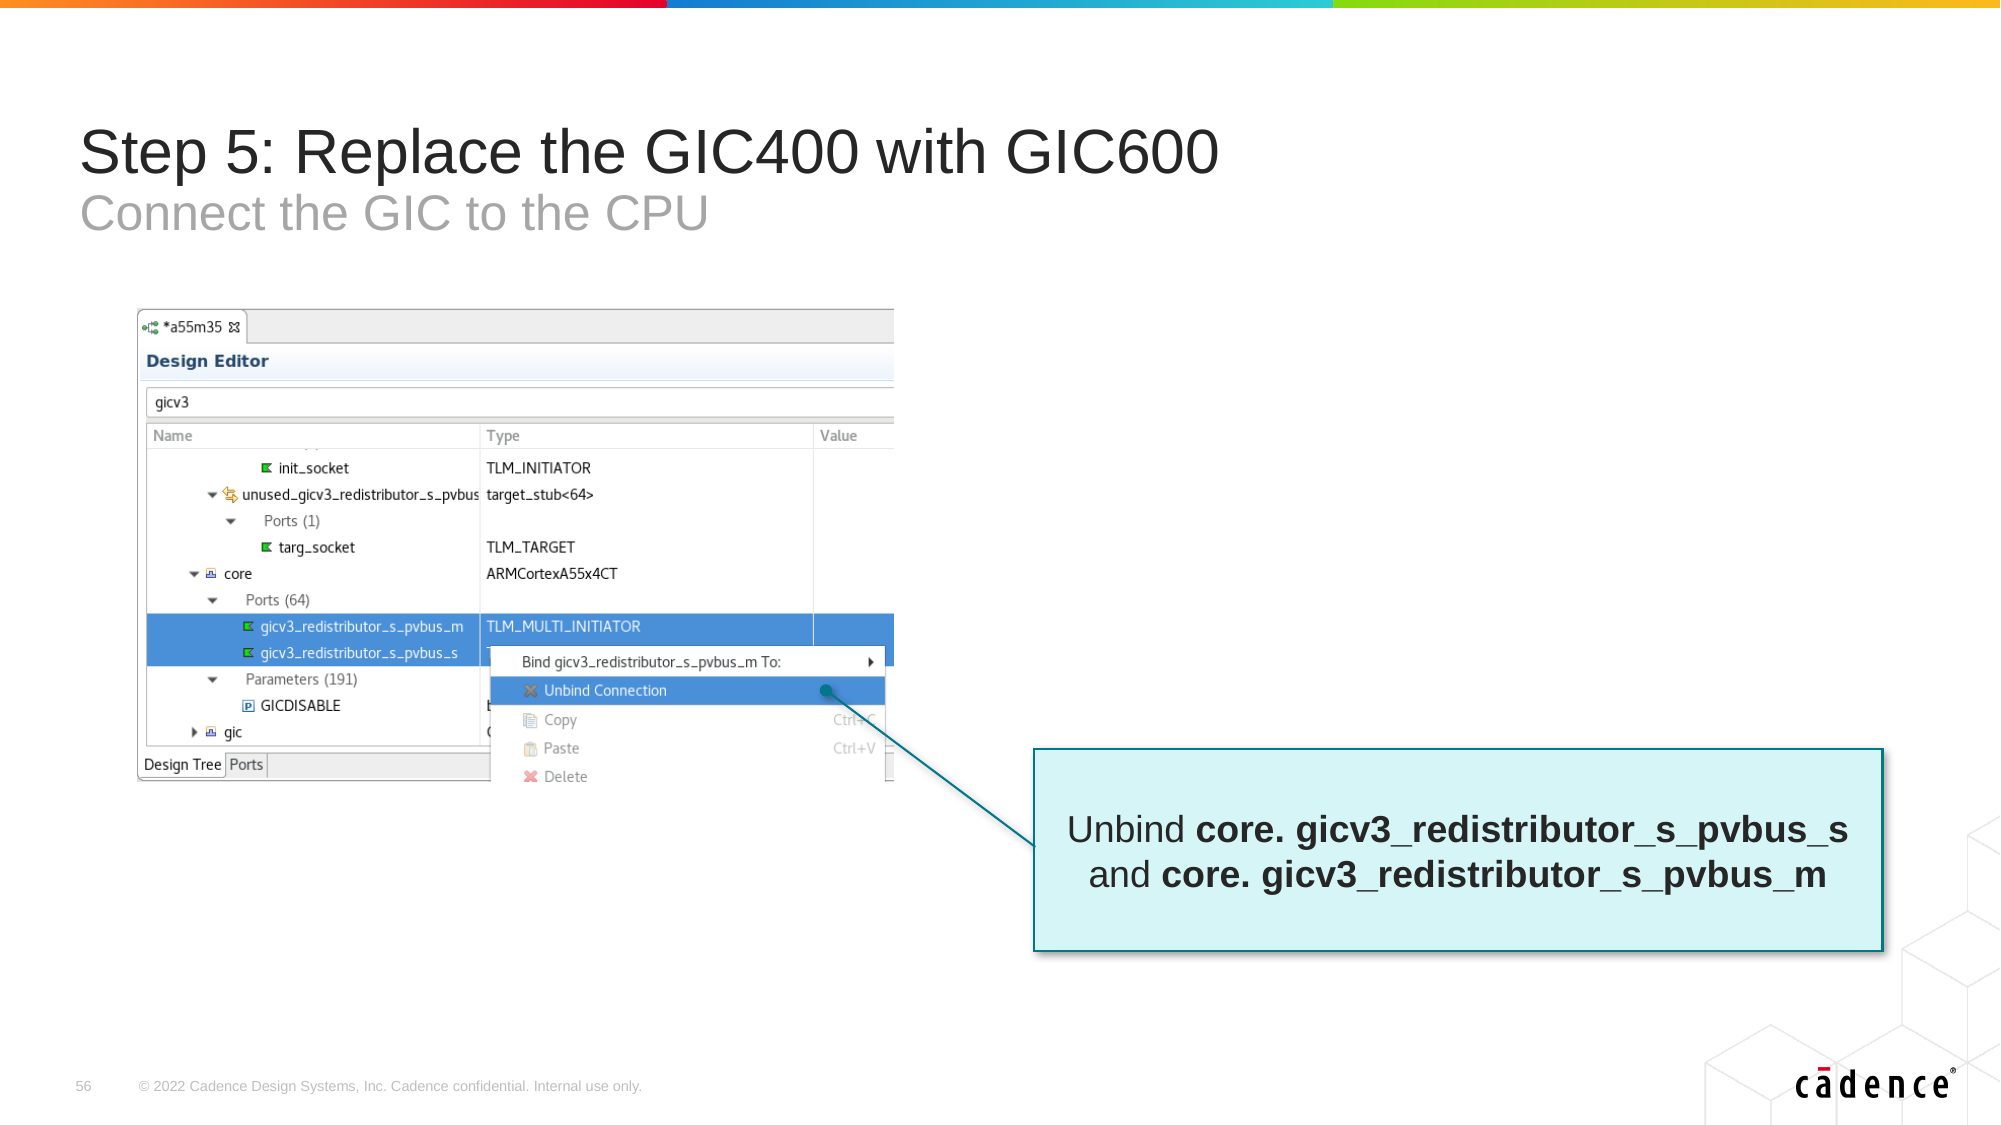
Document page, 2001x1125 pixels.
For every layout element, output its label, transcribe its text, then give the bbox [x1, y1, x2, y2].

text_box Unbind core. gicv3_redistributor_s_pvbus_s and core. gicv3_redistributor_s_pvbus_m [894, 740, 1884, 952]
picture [1643, 44, 2000, 1125]
title Step 5: Replace the GIC400 with GIC600 Connect the GIC to the CPU [72, 112, 1928, 209]
picture [137, 308, 894, 782]
